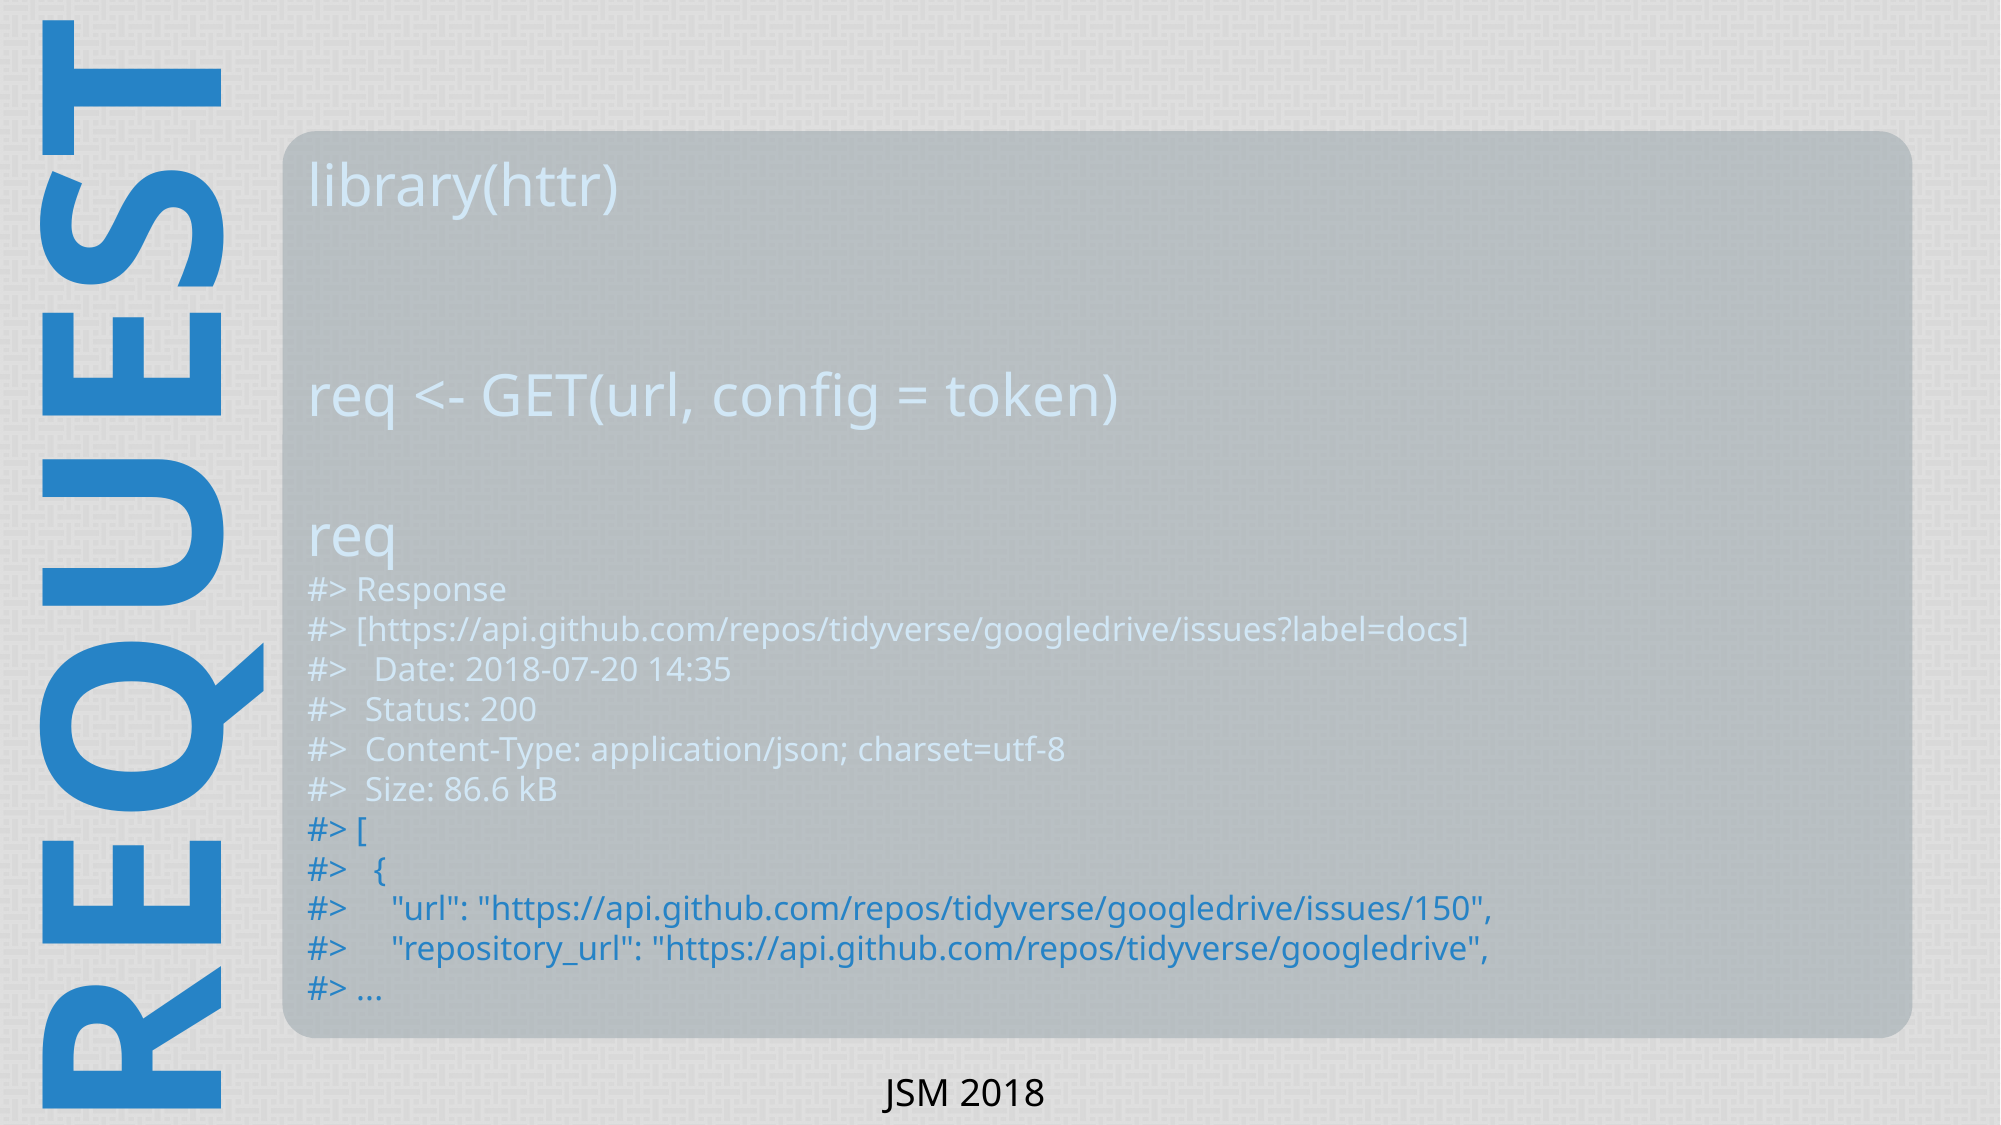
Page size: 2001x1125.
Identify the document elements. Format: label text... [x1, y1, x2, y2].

text_box REQUEST [0, 0, 280, 1125]
text_box library(httr) req <- GET(url, config = token) req #> Response #> [https://api.github.com/repos/tidyverse/googledrive/issues?label=docs] #> Date: 2018-07-20 14:35 #> Status: 200 #> Content-Type: application/json; charset=utf-8 #> Size: 86.6 kB #> [ #> { #> "url": "https://api.github.com/repos/tidyverse/googledrive/issues/150", #> "repository_url": "https://api.github.com/repos/tidyverse/googledrive", #> ... [281, 129, 1914, 1040]
